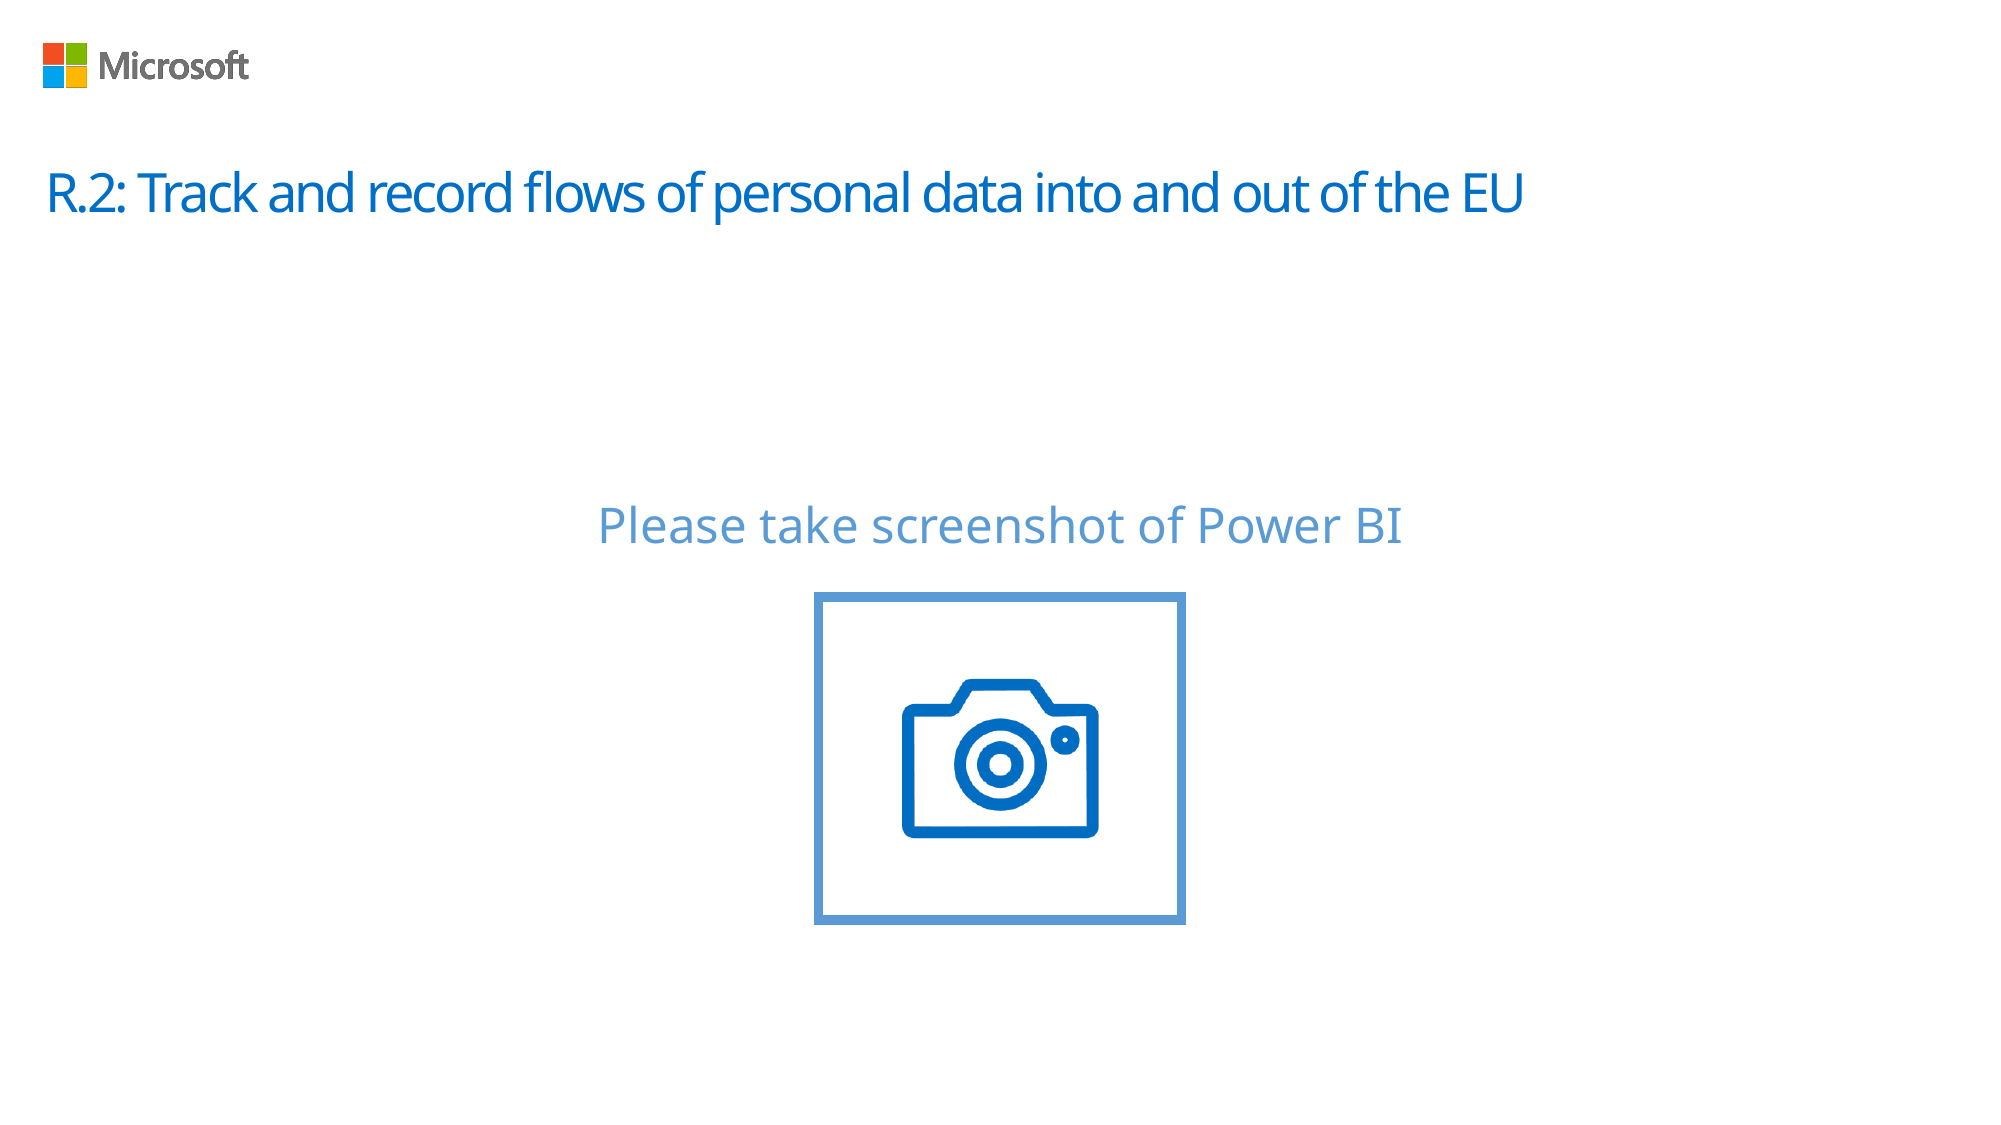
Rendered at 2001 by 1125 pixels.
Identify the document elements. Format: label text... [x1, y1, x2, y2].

text_box Please take screenshot of Power BI [44, 478, 1957, 568]
picture [901, 659, 1099, 857]
picture [43, 43, 250, 88]
text_box [818, 596, 1183, 921]
title R.2: Track and record flows of personal data into and out of the EU [30, 120, 1942, 270]
